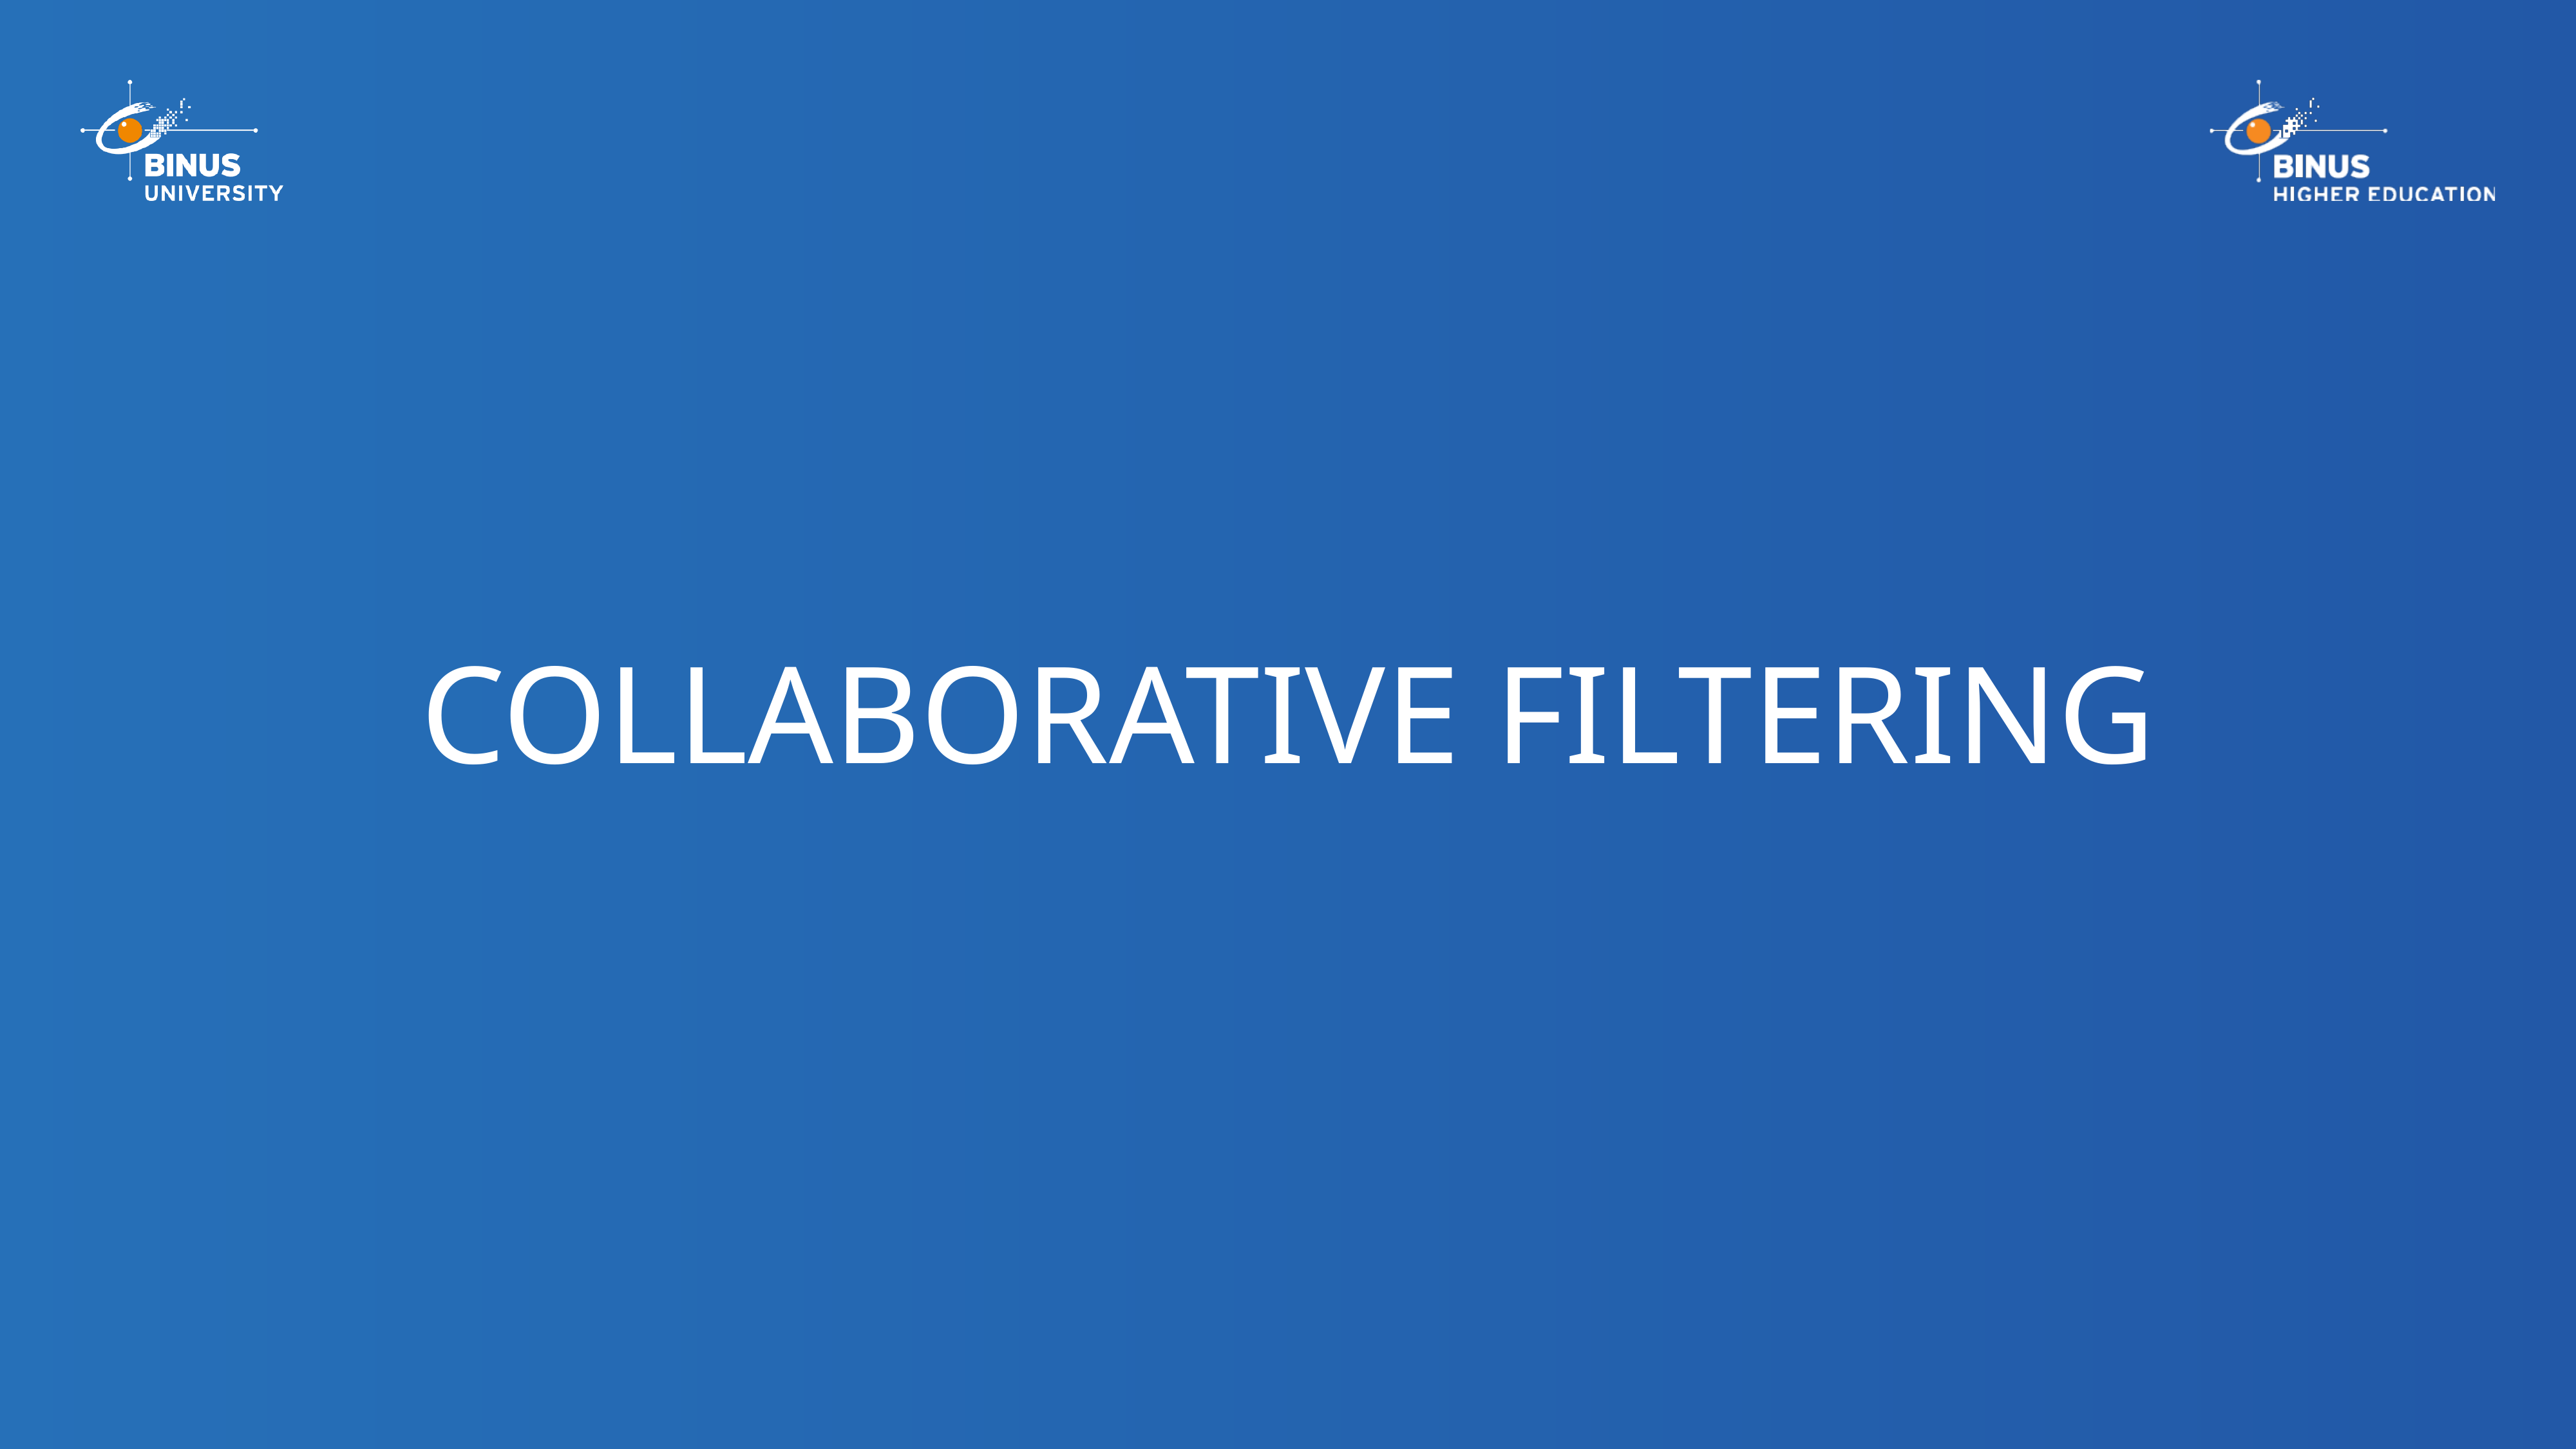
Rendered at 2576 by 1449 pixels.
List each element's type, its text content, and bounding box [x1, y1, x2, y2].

title Collaborative FIltering [127, 478, 2449, 971]
picture [80, 80, 283, 201]
